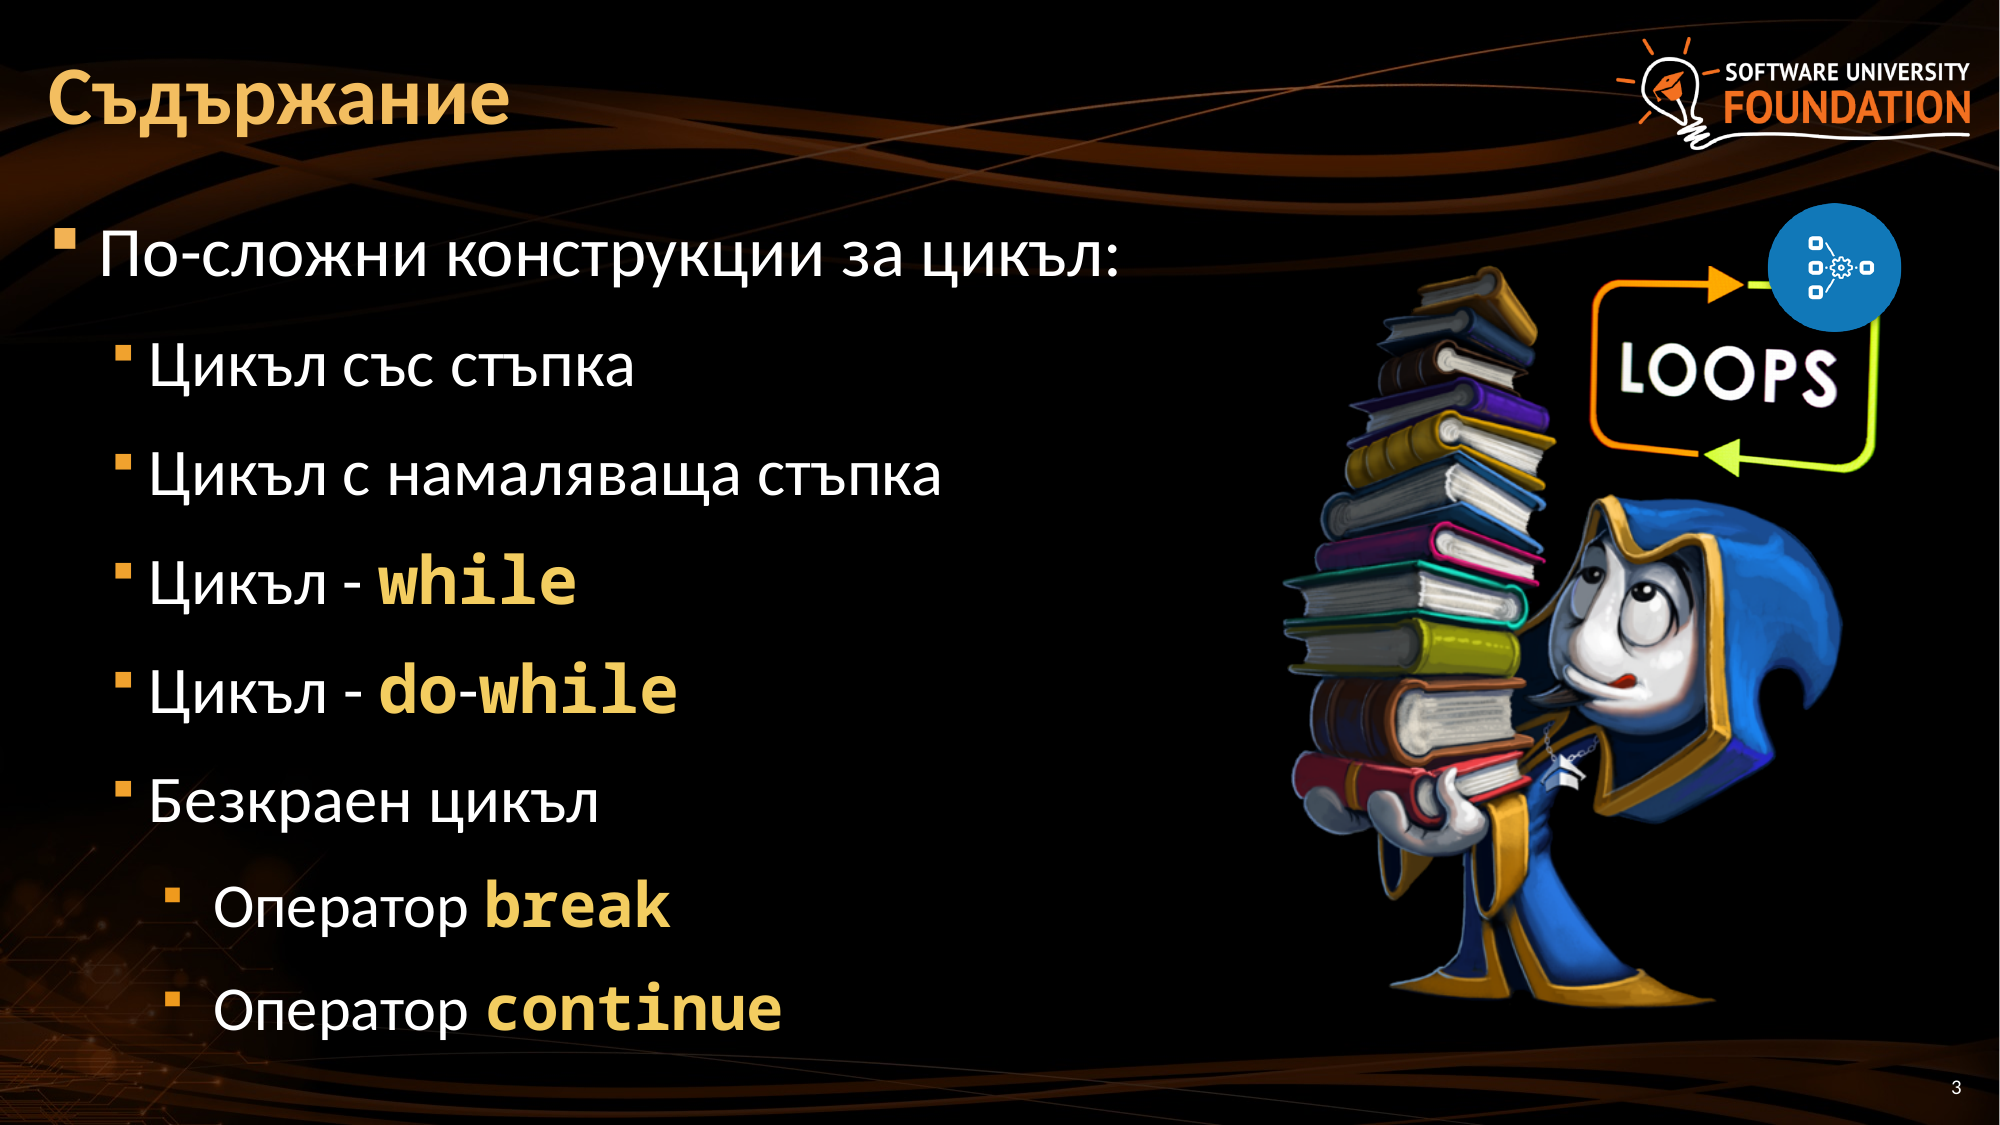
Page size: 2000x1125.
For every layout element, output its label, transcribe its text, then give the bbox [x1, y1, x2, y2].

list По-сложни конструкции за цикъл: Цикъл със стъпка Цикъл с намаляваща стъпка Цикъл - while Цикъл - do-while Безкраен цикъл Оператор break Оператор continue [31, 195, 1313, 1103]
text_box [1274, 203, 1903, 1013]
picture [0, 0, 2000, 1125]
slide_number 3 [1897, 1070, 1968, 1103]
title Съдържание [30, 6, 1602, 189]
